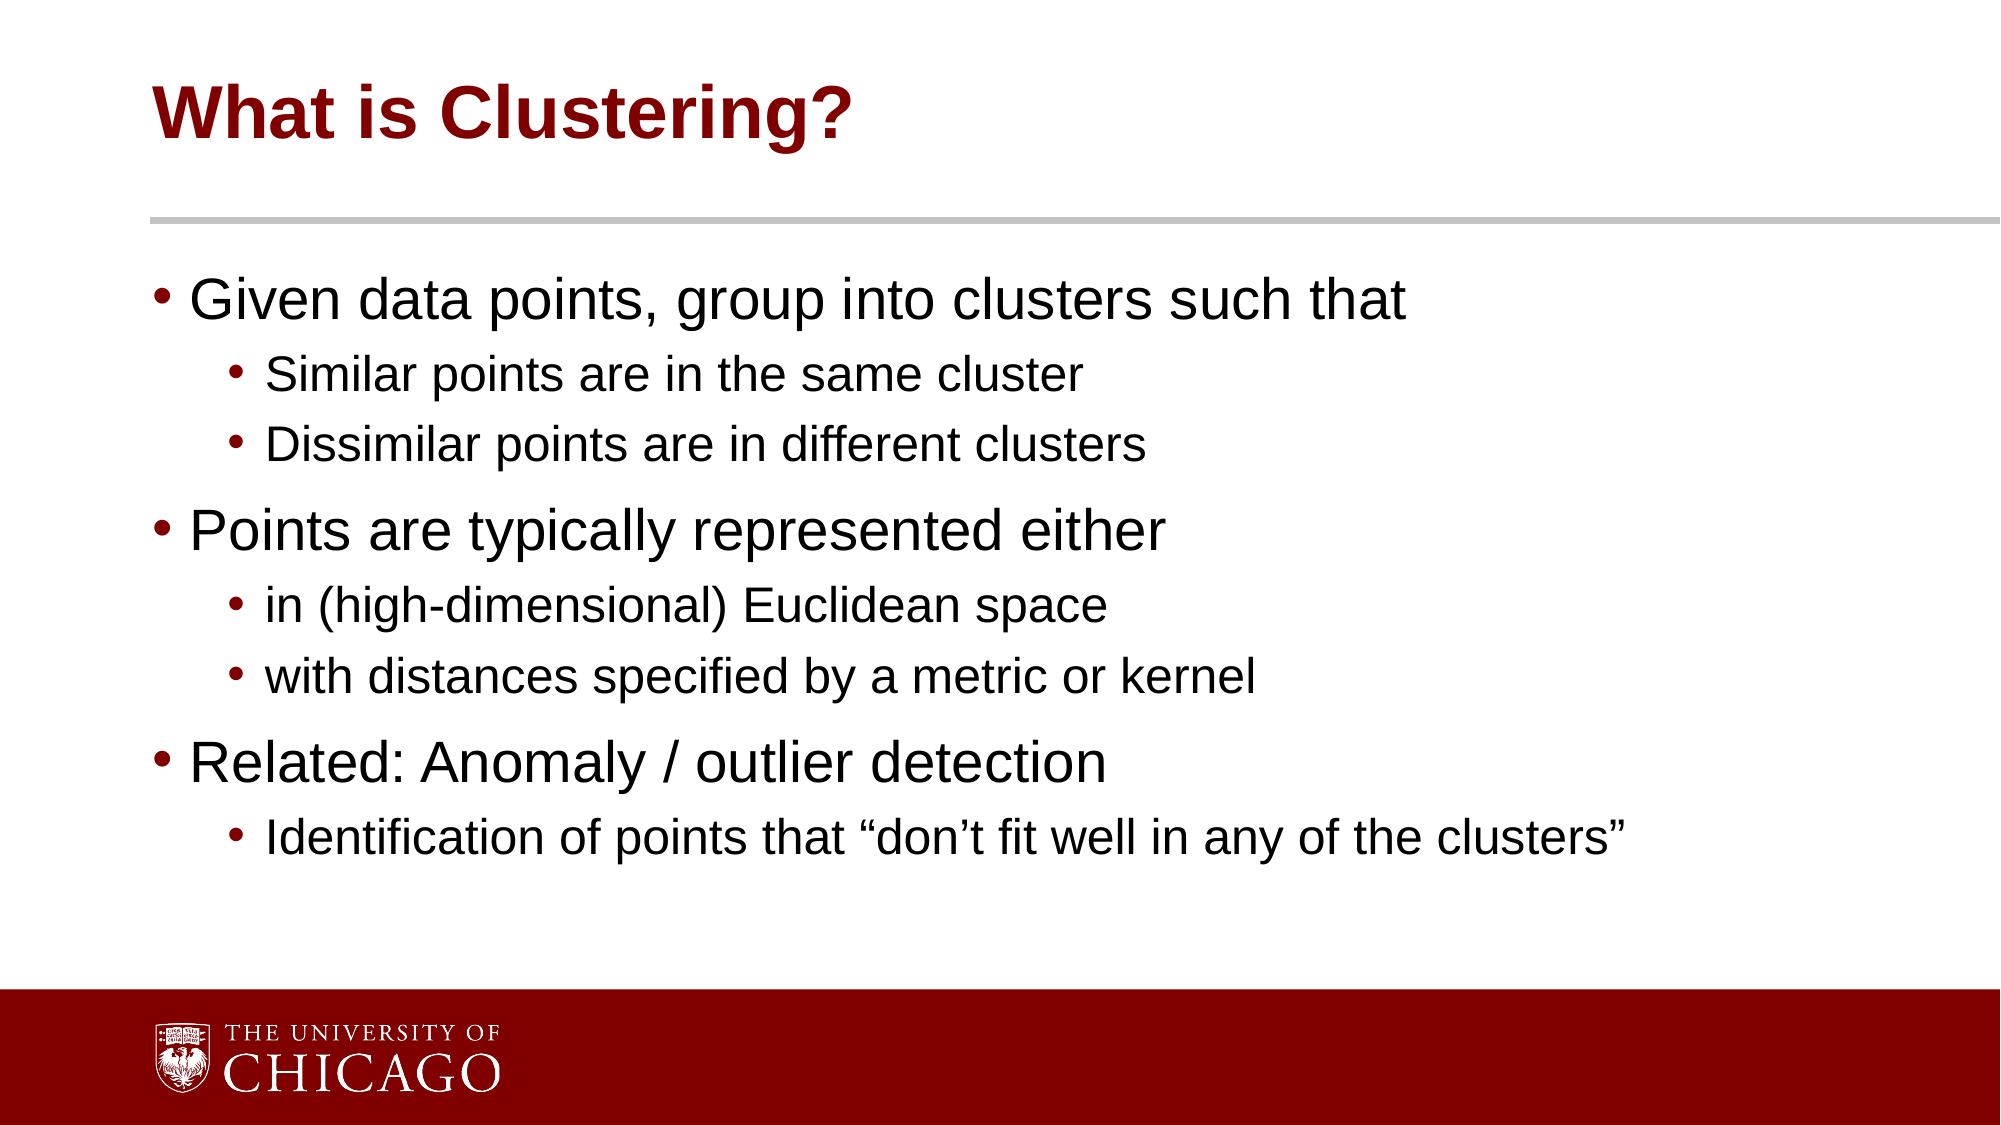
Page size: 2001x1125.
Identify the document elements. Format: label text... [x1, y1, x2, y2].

title What is Clustering? [137, 0, 1863, 218]
list Given data points, group into clusters such that Similar points are in the same cluster Dissimilar points are in different clusters Points are typically represented either in (high-dimensional) Euclidean space with distances specified by a metric or kernel Related: Anomaly / outlier detection Identification of points that “don’t fit well in any of the clusters” [137, 253, 1863, 936]
